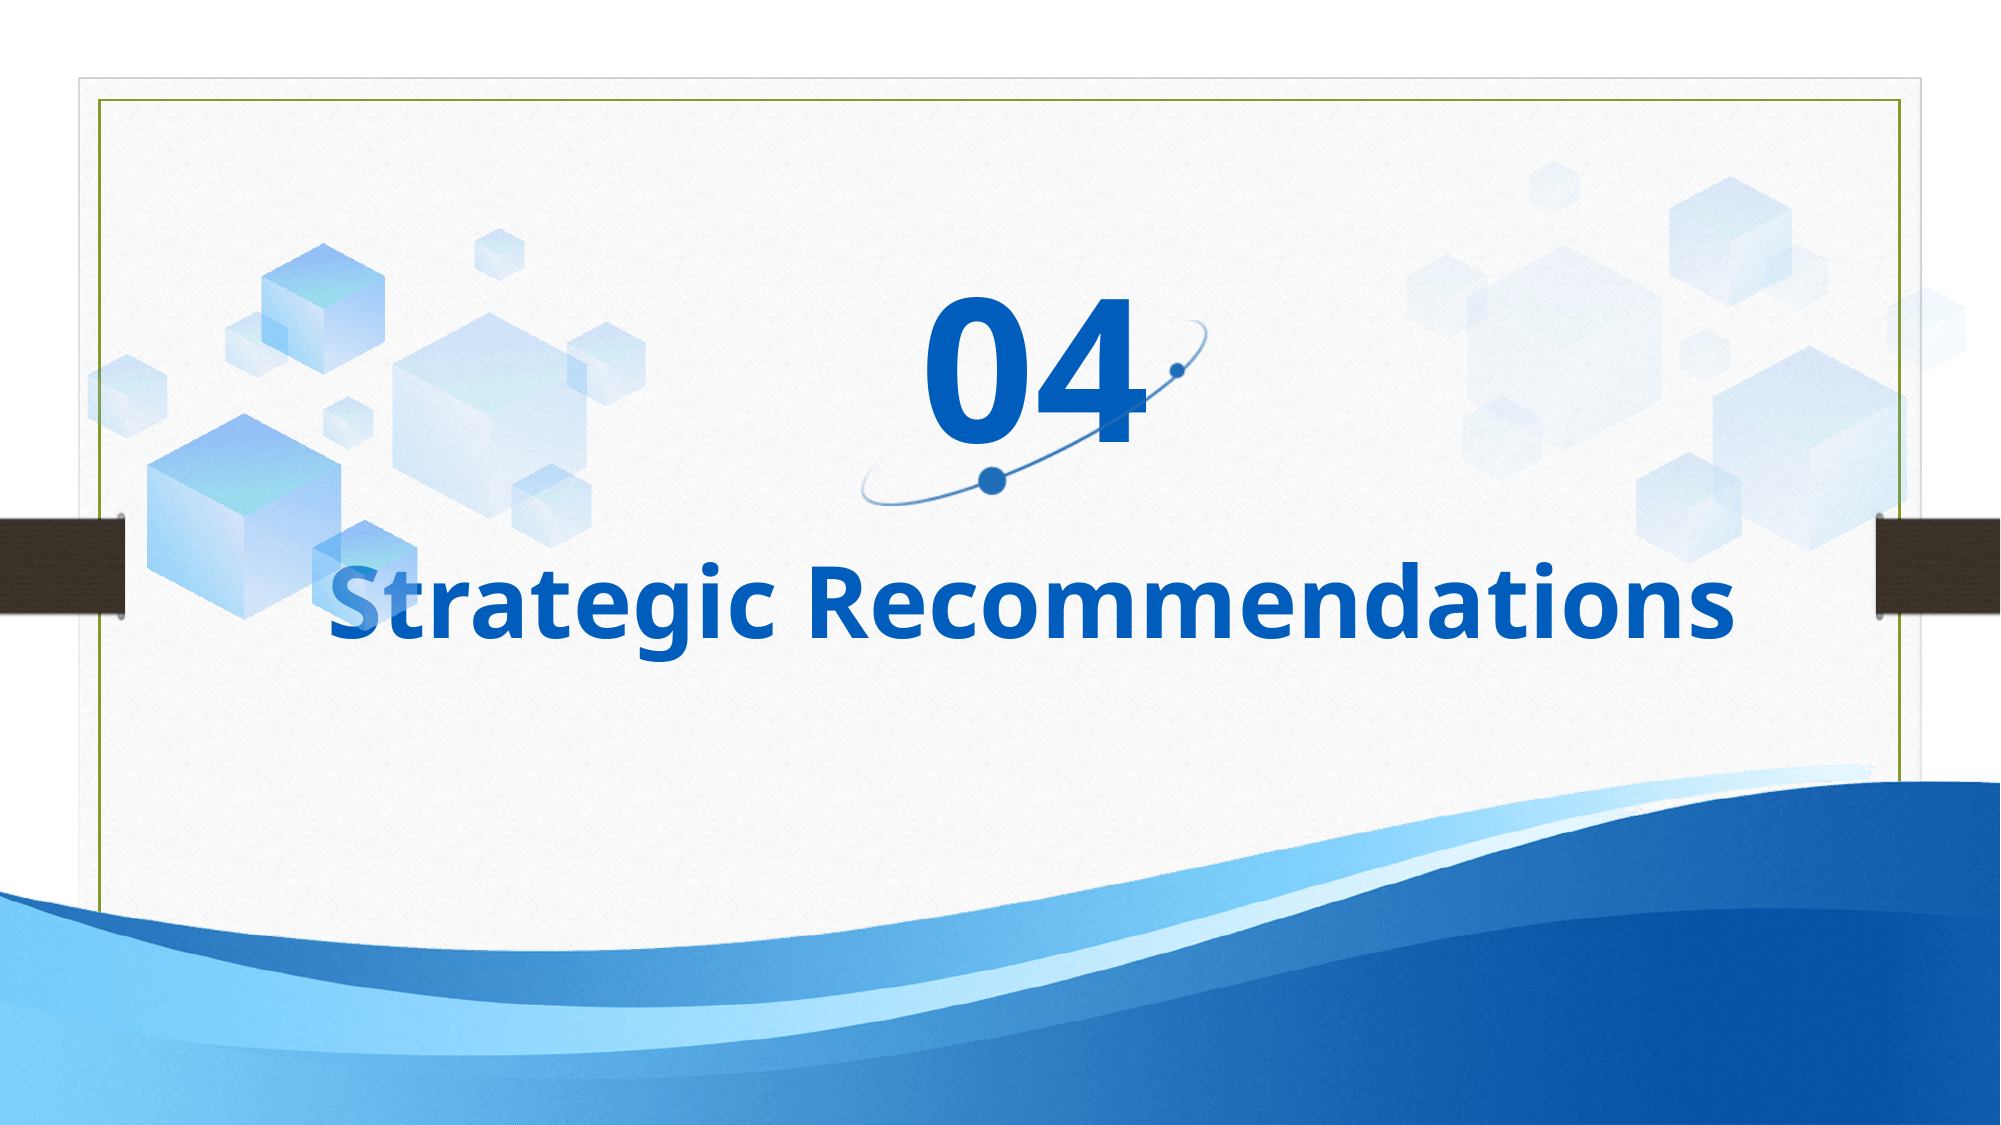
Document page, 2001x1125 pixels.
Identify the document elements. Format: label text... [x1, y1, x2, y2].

picture [0, 0, 2001, 1125]
text_box 04 [646, 235, 1407, 490]
text_box Strategic Recommendations [203, 531, 1863, 667]
